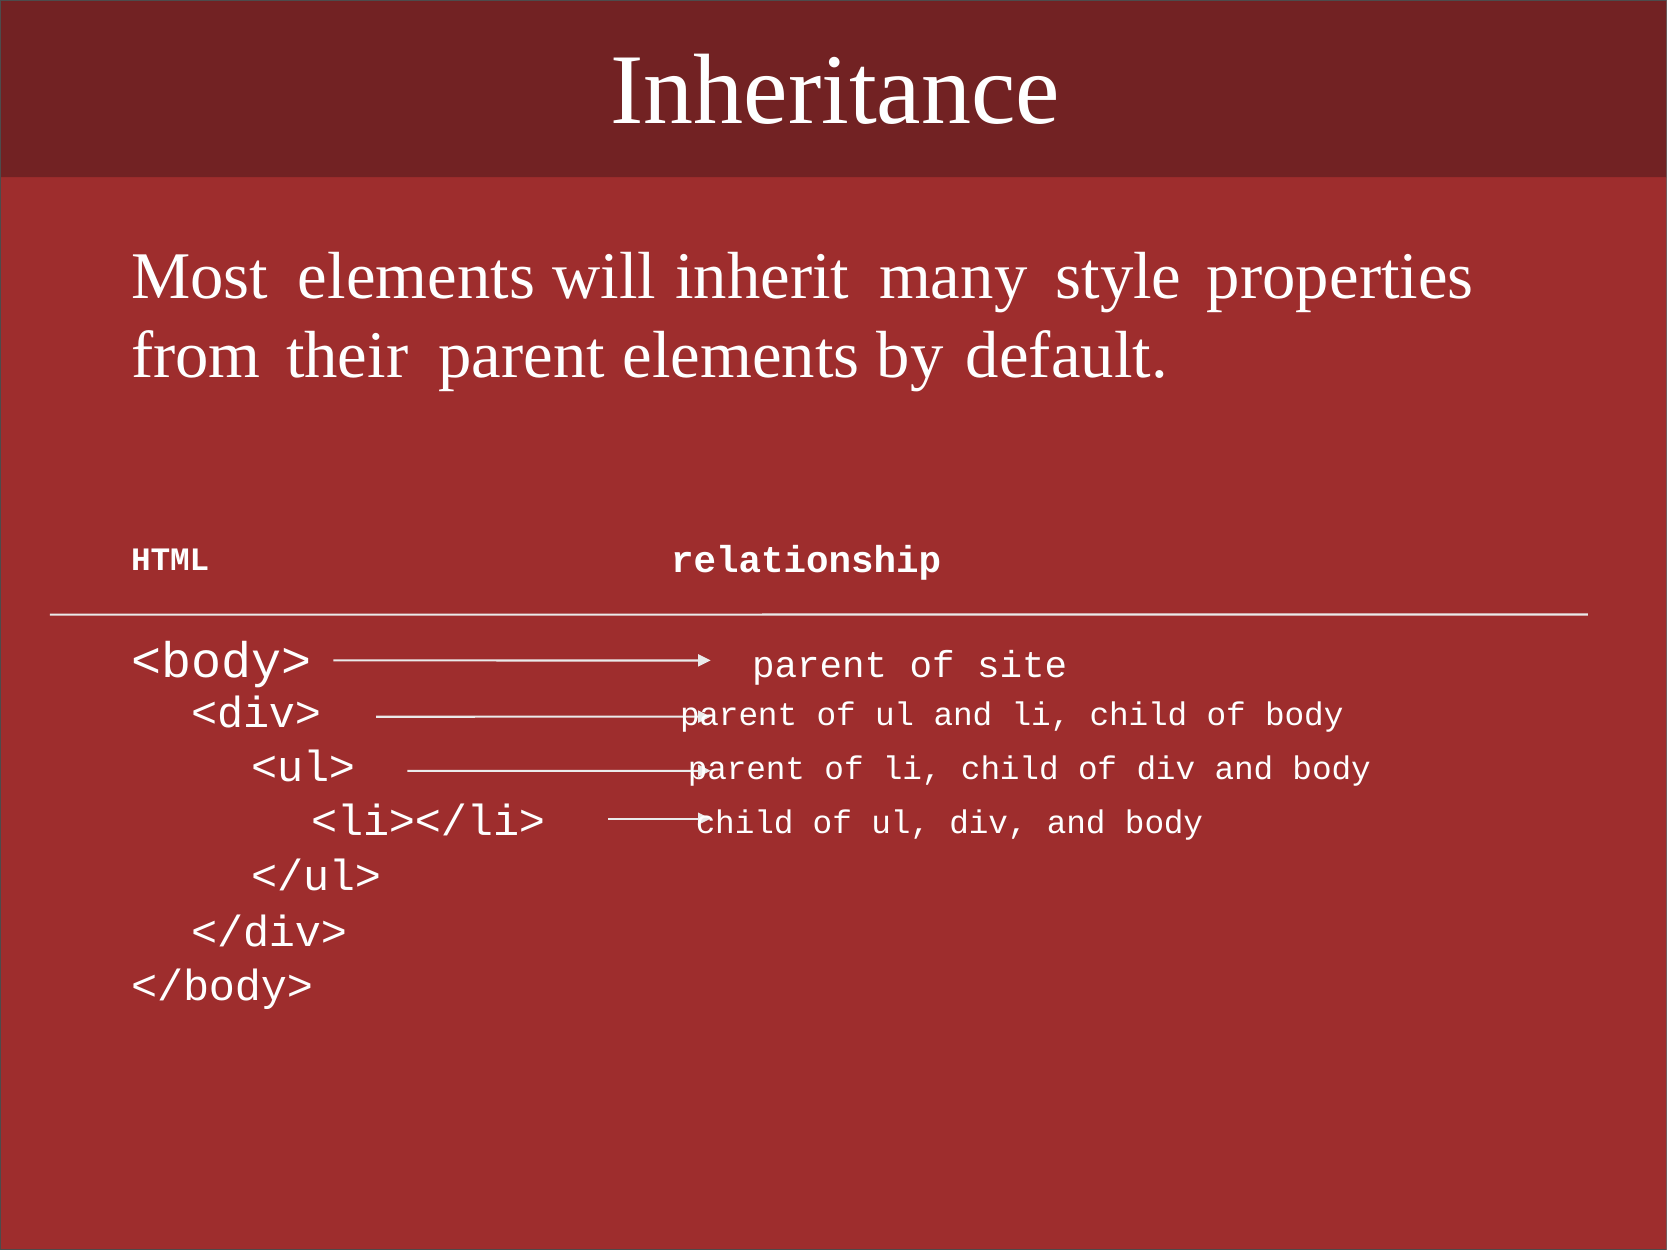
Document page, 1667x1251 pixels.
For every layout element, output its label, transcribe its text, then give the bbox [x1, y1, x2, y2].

text_box Inheritance Most elements will inherit many style properties from their parent elements by default. HTML relationship <body> parent of site <div> parent of ul and li, child of body <ul> parent of li, child of div and body <li></li> child of ul, div, and body </ul> </div> </body> [0, 0, 1667, 1250]
